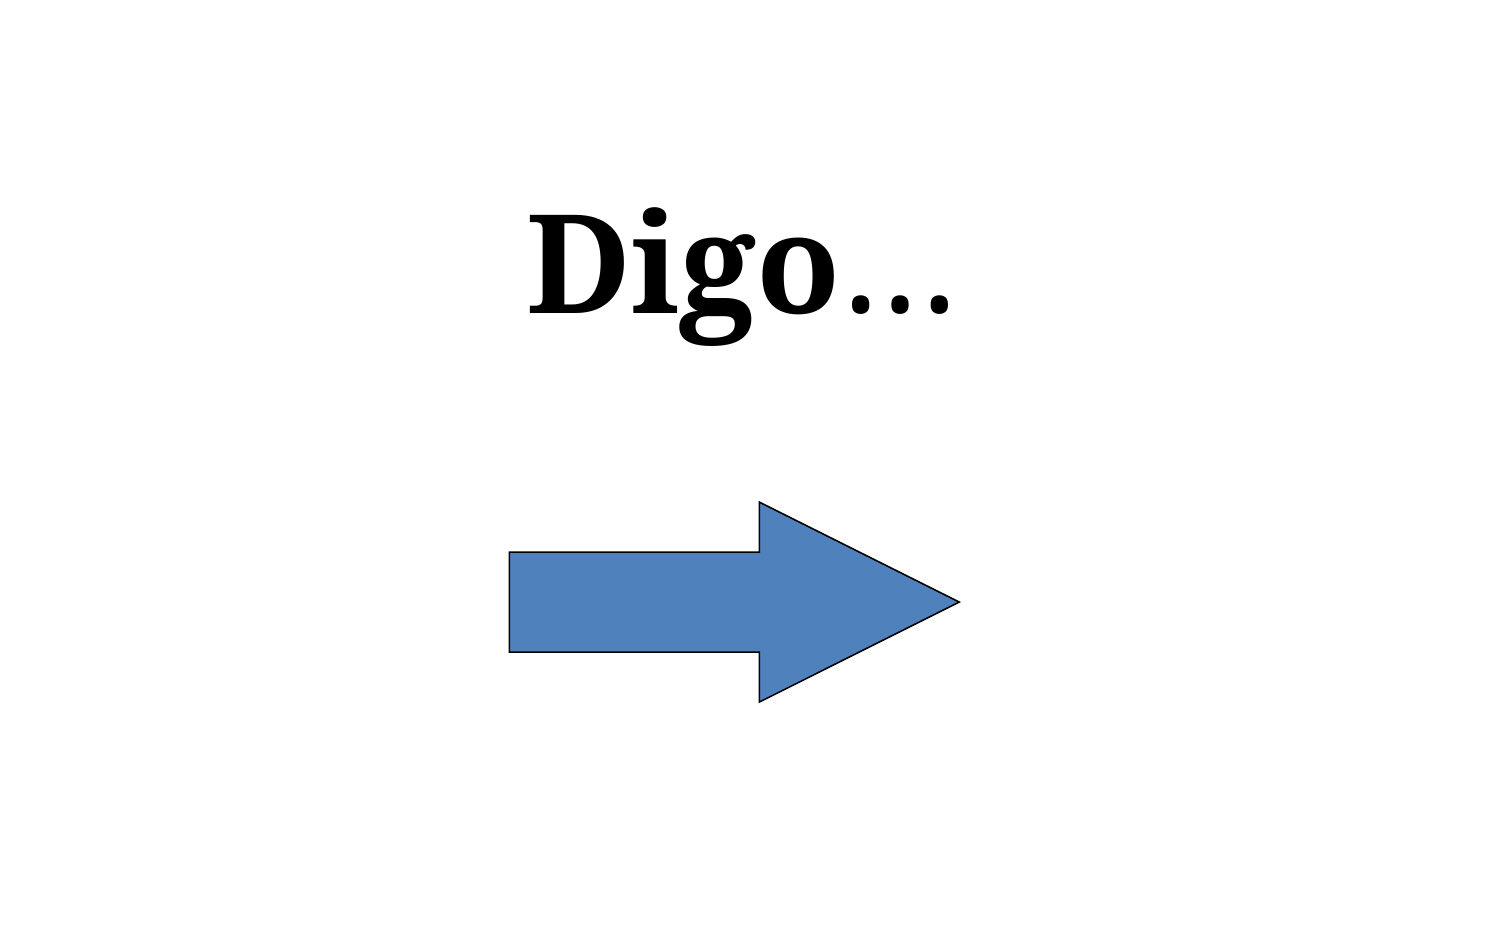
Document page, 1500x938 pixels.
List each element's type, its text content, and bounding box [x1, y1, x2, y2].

text_box [509, 502, 960, 703]
text_box Digo… [511, 168, 975, 349]
